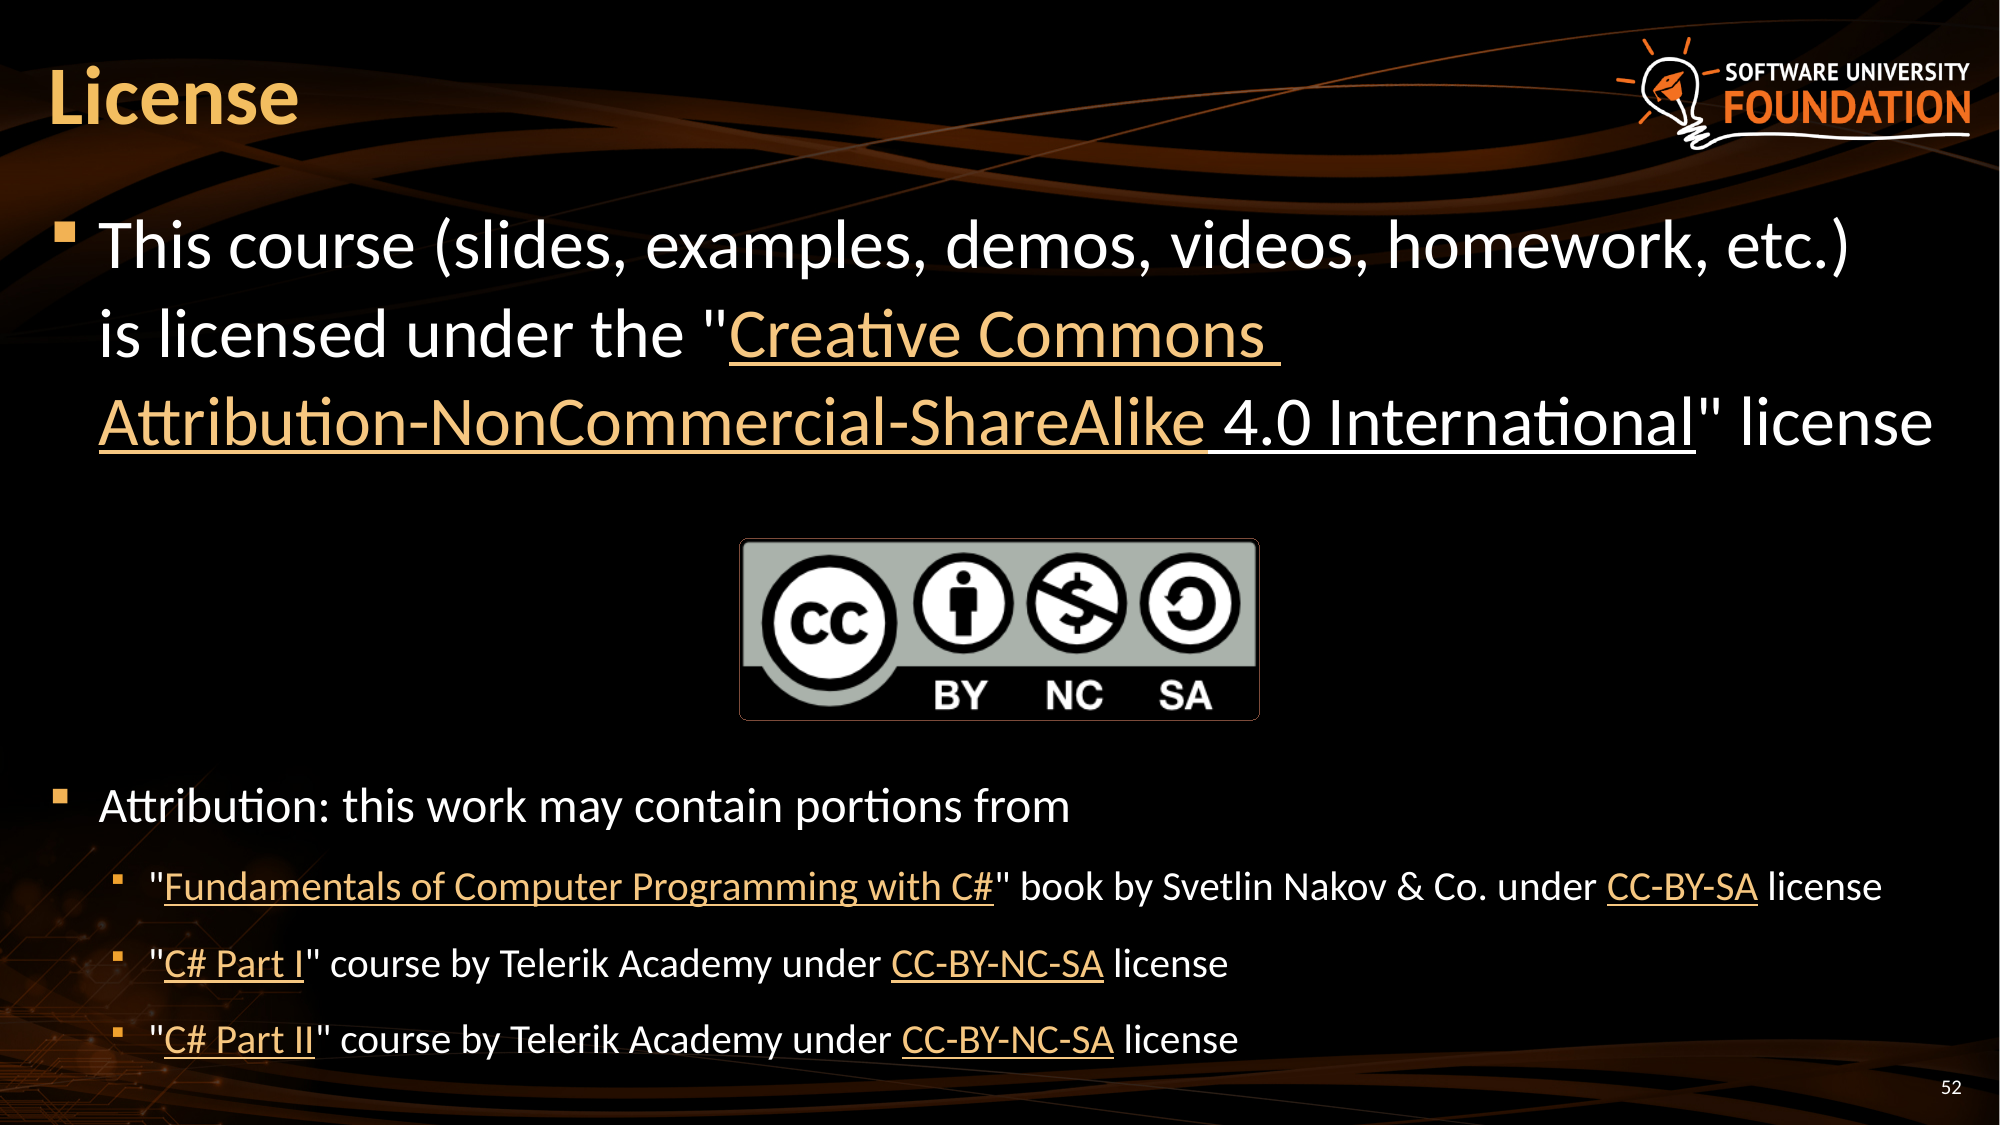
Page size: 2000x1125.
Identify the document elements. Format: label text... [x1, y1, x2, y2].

list This course (slides, examples, demos, videos, homework, etc.) is licensed under the "Creative Commons Attribution-NonCommercial-ShareAlike 4.0 International" license Attribution: this work may contain portions from "Fundamentals of Computer Programming with C#" book by Svetlin Nakov & Co. under CC-BY-SA license "C# Part I" course by Telerik Academy under CC-BY-NC-SA license "C# Part II" course by Telerik Academy under CC-BY-NC-SA license [31, 188, 1968, 1103]
picture [0, 0, 2000, 1125]
slide_number 52 [1897, 1070, 1968, 1103]
title License [30, 6, 1602, 189]
